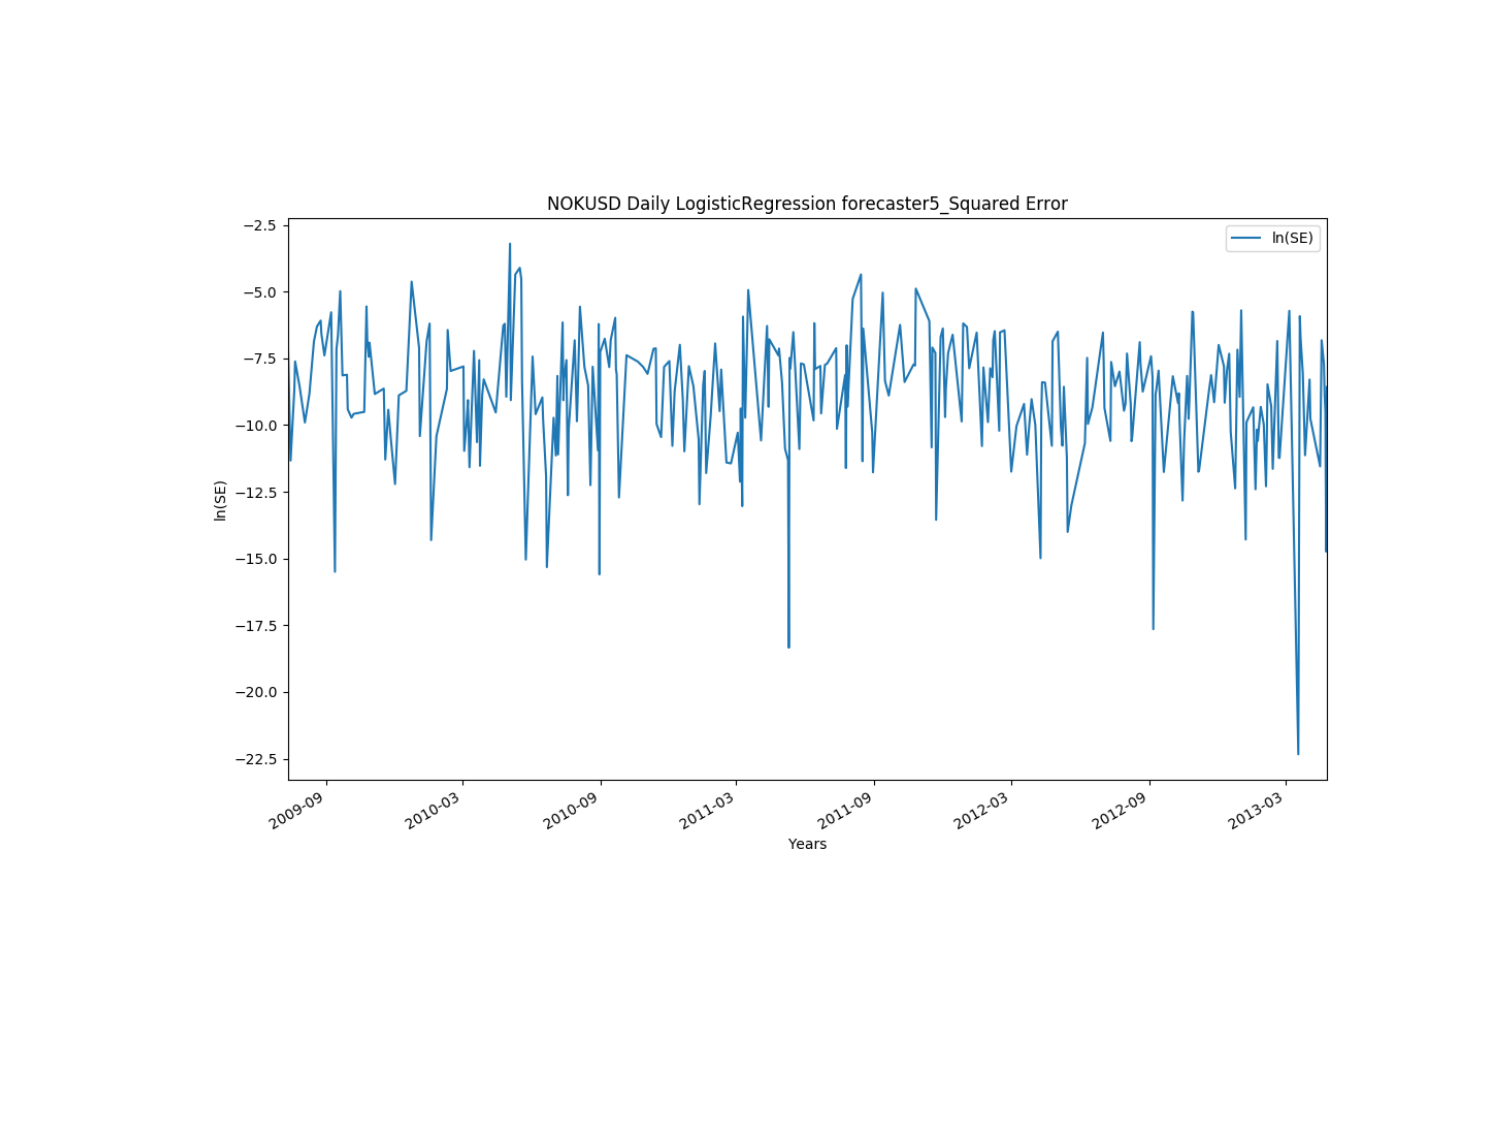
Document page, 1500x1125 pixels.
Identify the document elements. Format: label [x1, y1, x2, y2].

picture [119, 119, 1461, 946]
